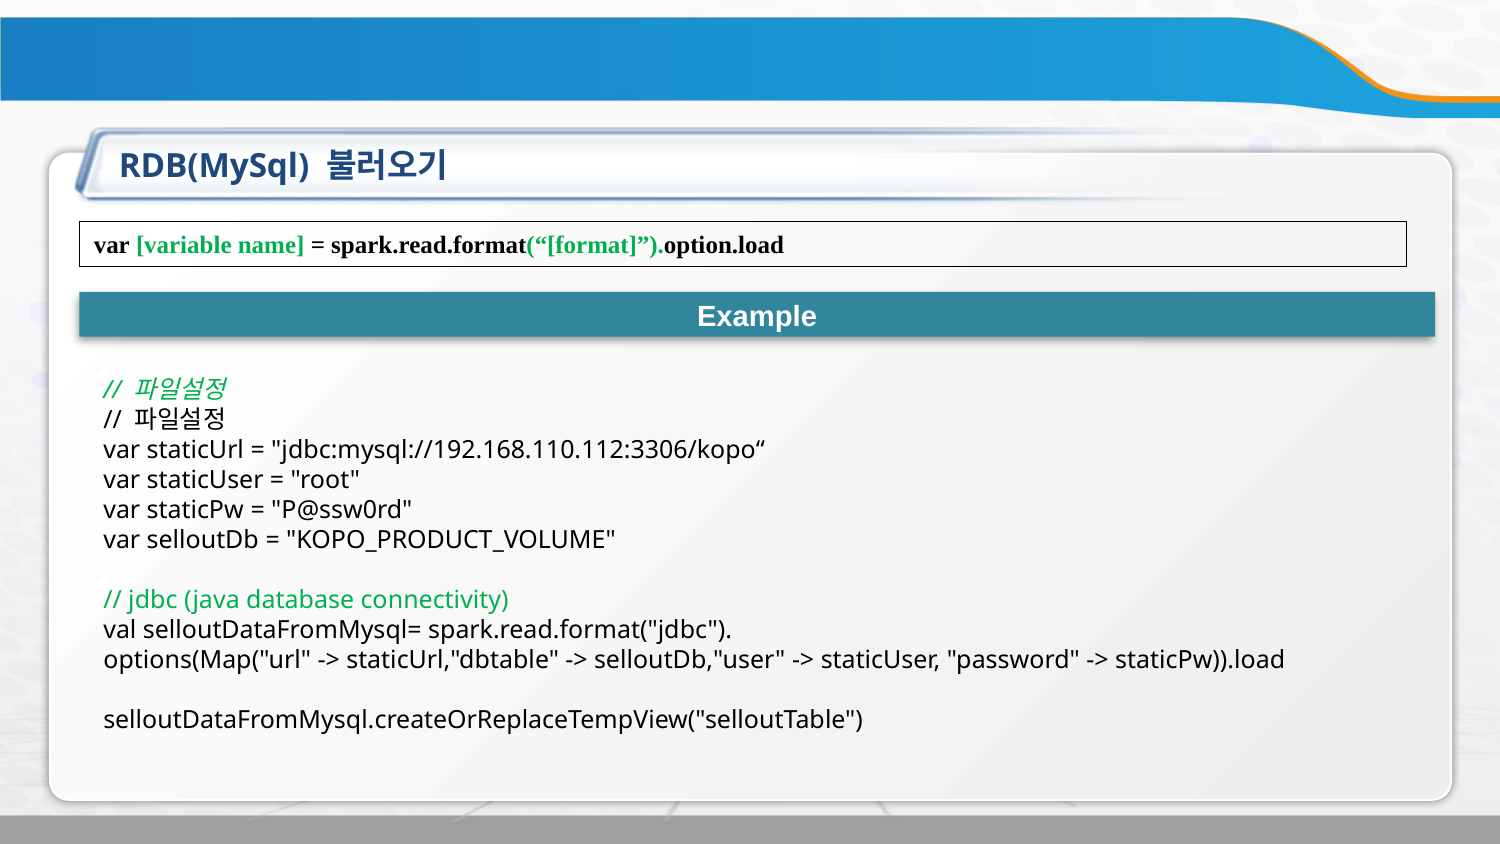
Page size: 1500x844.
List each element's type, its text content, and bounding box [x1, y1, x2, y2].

picture [0, 0, 1500, 844]
text_box 4. 데이터 로딩 [29, 0, 1175, 103]
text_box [49, 126, 1452, 801]
